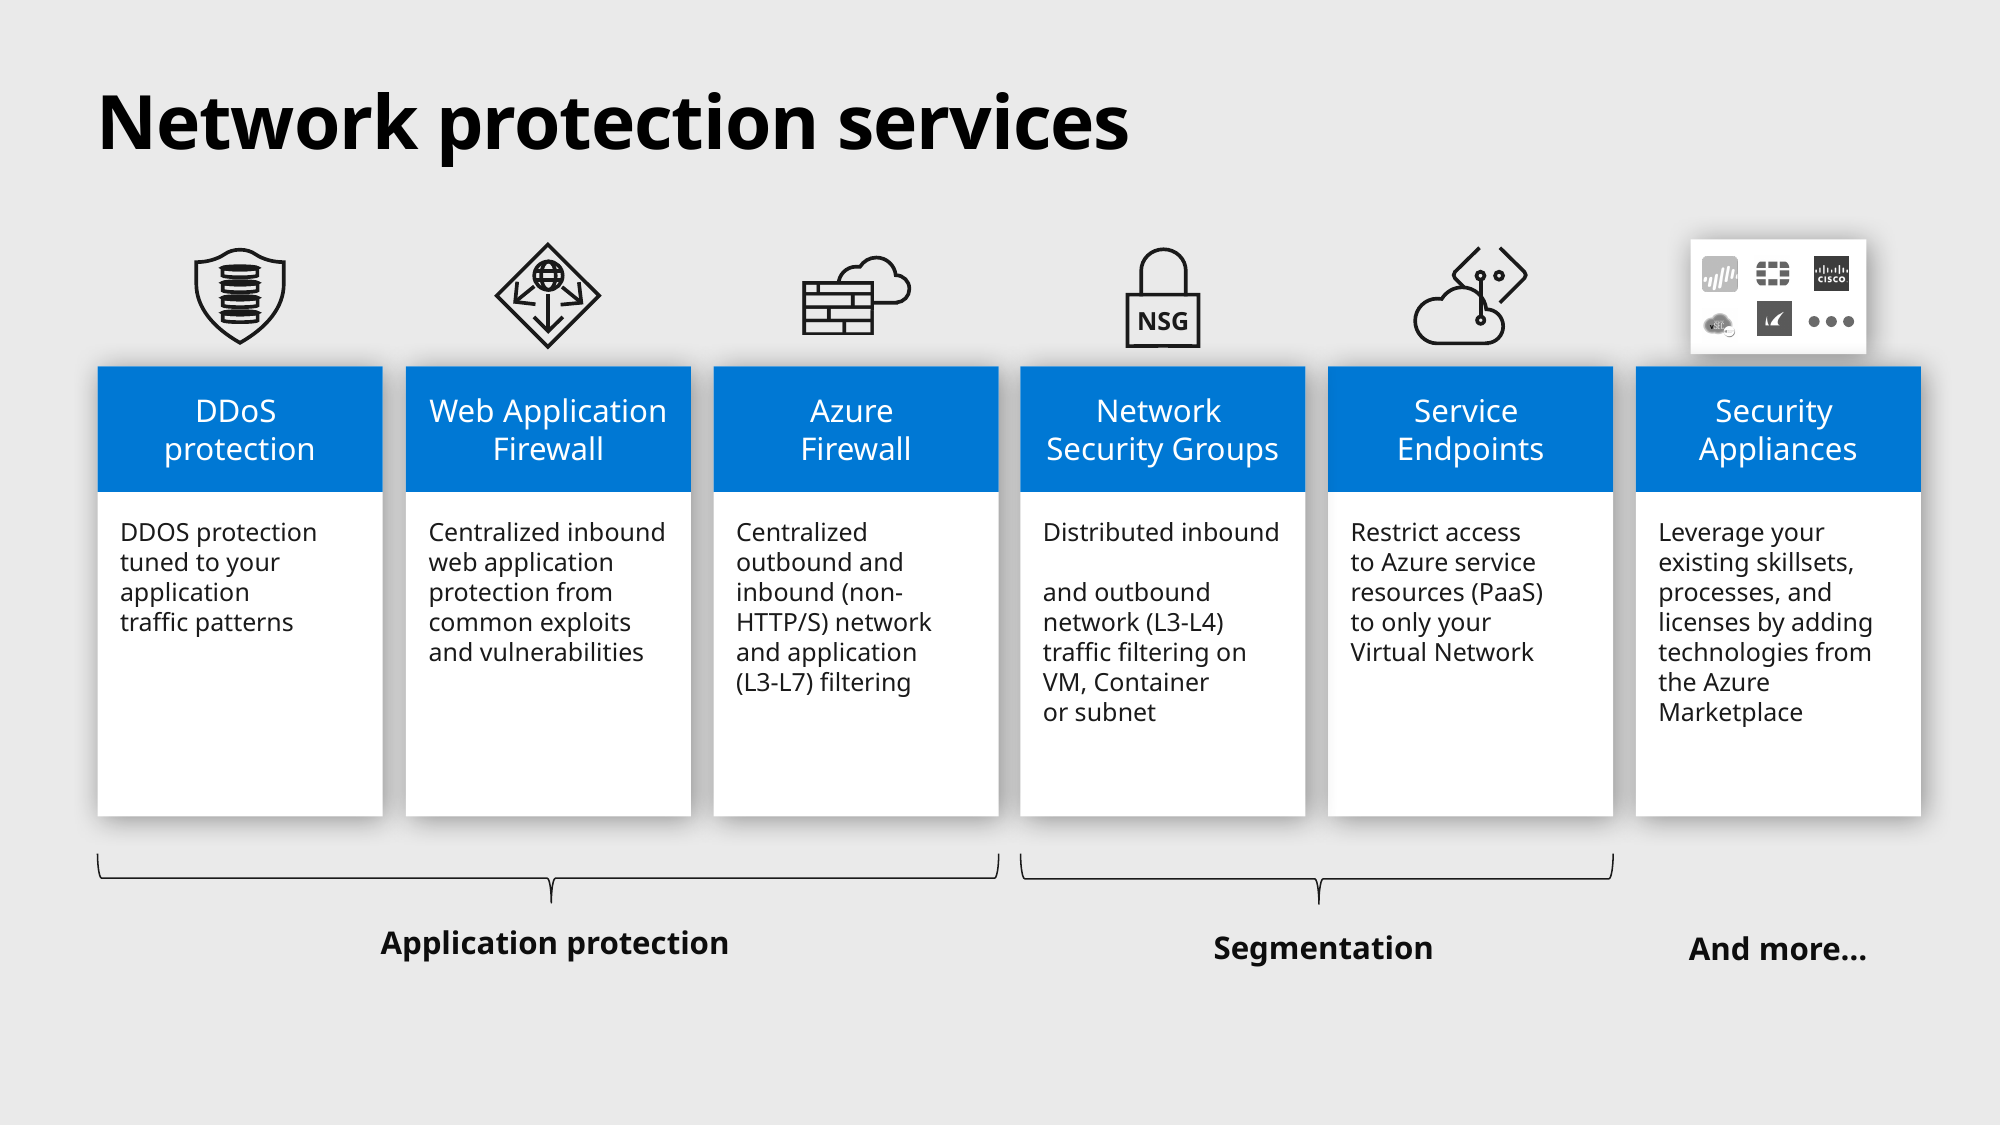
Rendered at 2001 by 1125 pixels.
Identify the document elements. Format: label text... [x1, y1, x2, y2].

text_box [1414, 248, 1527, 344]
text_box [1127, 246, 1199, 347]
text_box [1635, 366, 1922, 817]
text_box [1327, 366, 1614, 817]
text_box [1702, 254, 1855, 344]
text_box [1019, 853, 1614, 905]
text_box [1020, 366, 1306, 817]
text_box [1690, 238, 1867, 352]
title Network protection services [96, 75, 1904, 166]
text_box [802, 257, 910, 336]
text_box Segmentation [1213, 927, 1434, 966]
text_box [405, 366, 692, 817]
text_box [495, 243, 602, 350]
text_box And more… [1689, 929, 1868, 967]
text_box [196, 249, 284, 344]
text_box Application protection [380, 923, 739, 961]
text_box [96, 853, 1000, 904]
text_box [97, 366, 383, 817]
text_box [713, 366, 999, 817]
